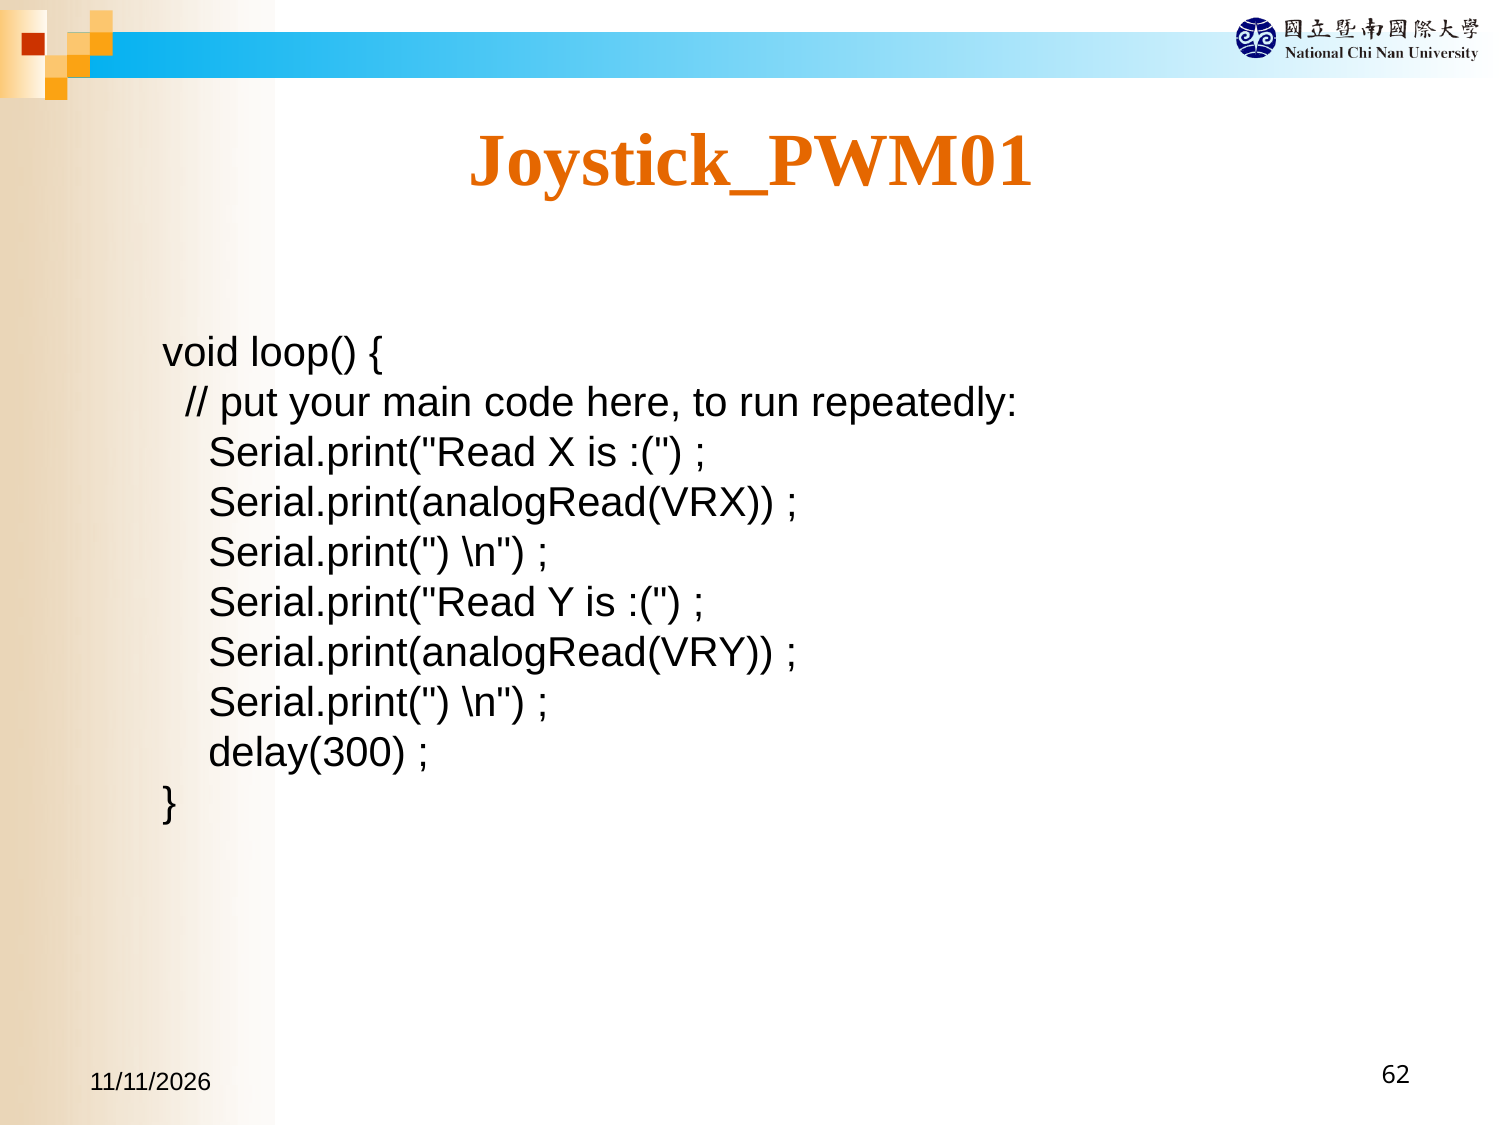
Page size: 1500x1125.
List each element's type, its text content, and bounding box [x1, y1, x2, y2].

text_box 62 [1074, 1024, 1425, 1100]
text_box void loop() { // put your main code here, to run repeatedly: Serial.print("Read X is :(") ; Serial.print(analogRead(VRX)) ; Serial.print(") \n") ; Serial.print("Read Y is :(") ; Serial.print(analogRead(VRY)) ; Serial.print(") \n") ; delay(300) ; } [147, 267, 1365, 833]
picture [1234, 10, 1485, 67]
text_box 2017/9/30 [75, 1024, 425, 1103]
title Joystick_PWM01 [76, 42, 1427, 268]
